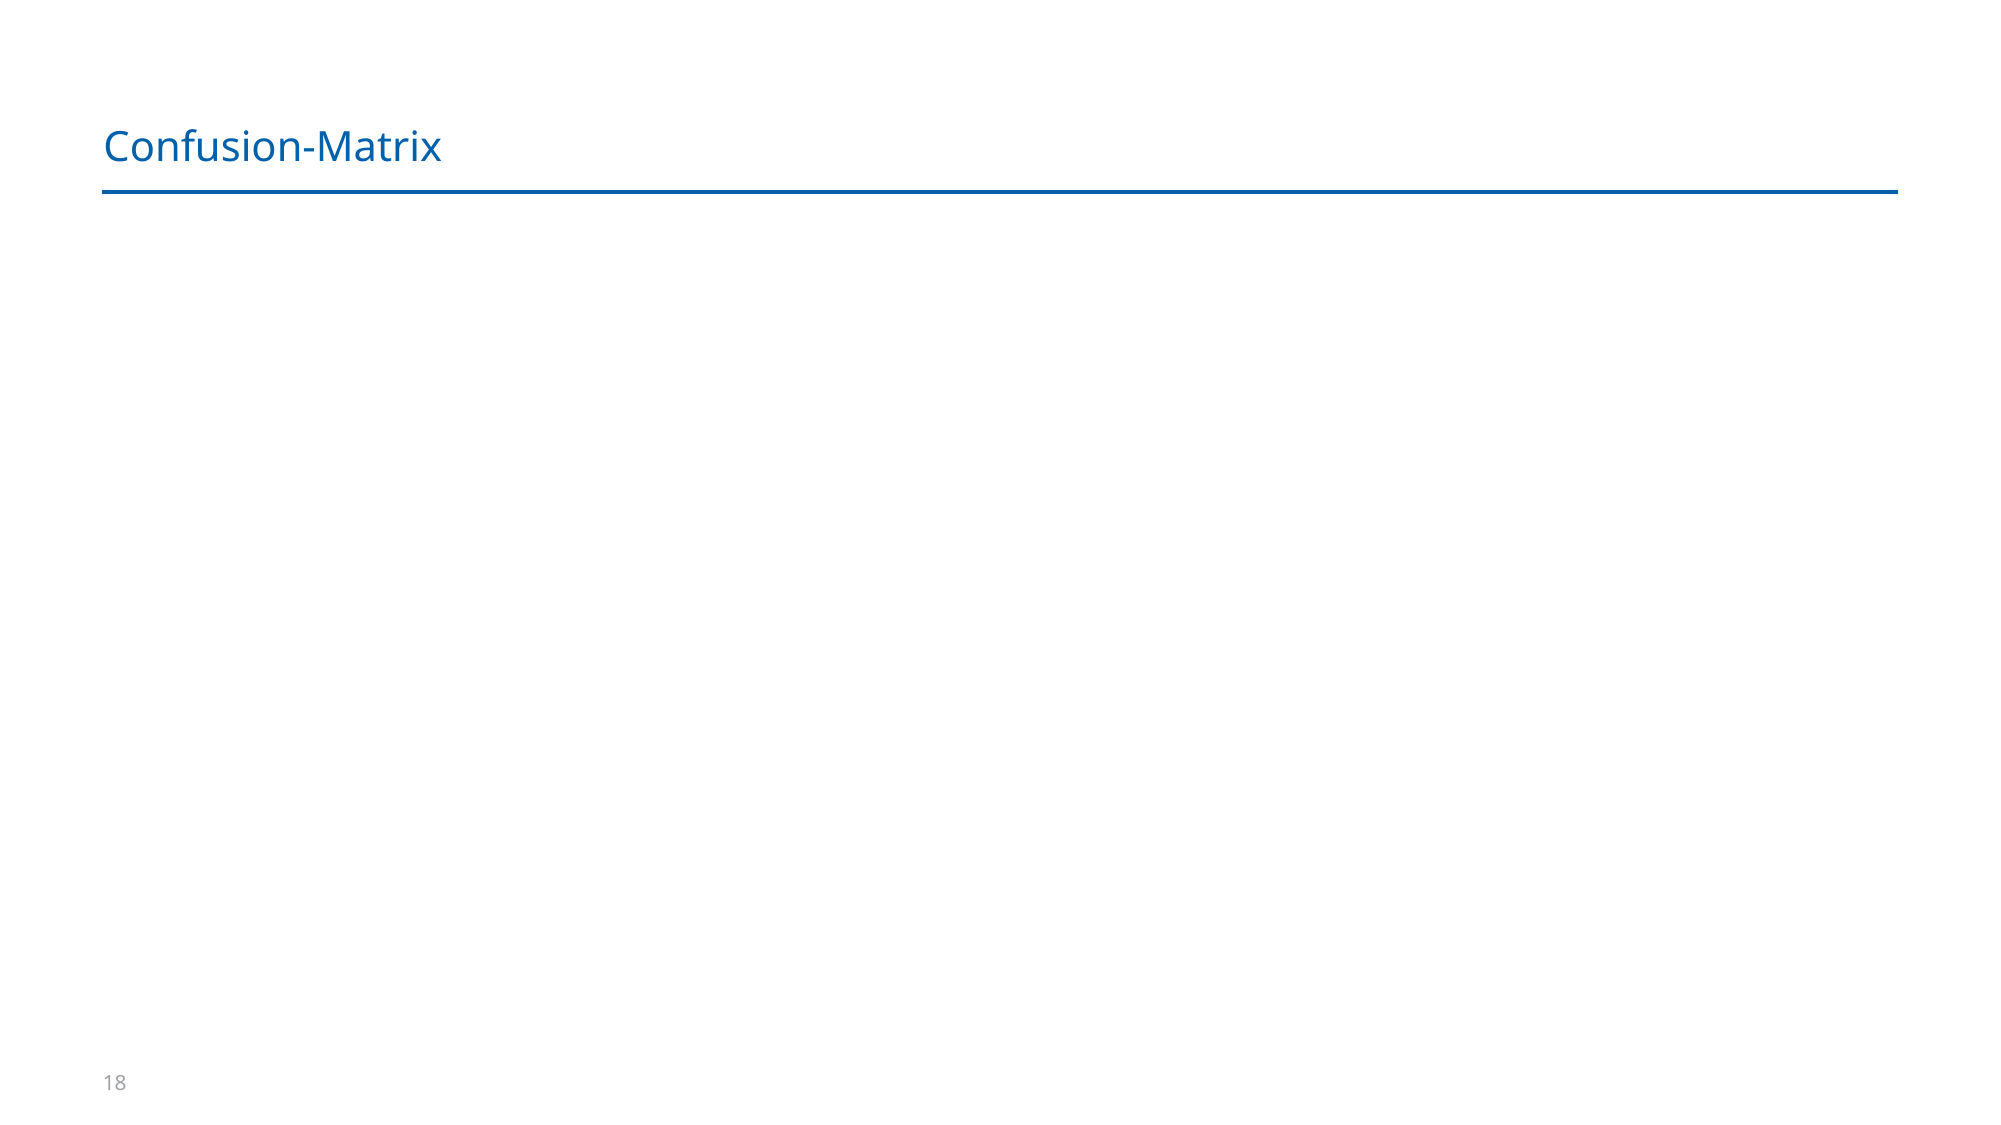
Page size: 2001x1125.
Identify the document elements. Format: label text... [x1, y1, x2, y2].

slide_number 18 [102, 1065, 182, 1089]
list Confusion-Matrix [103, 116, 1898, 173]
